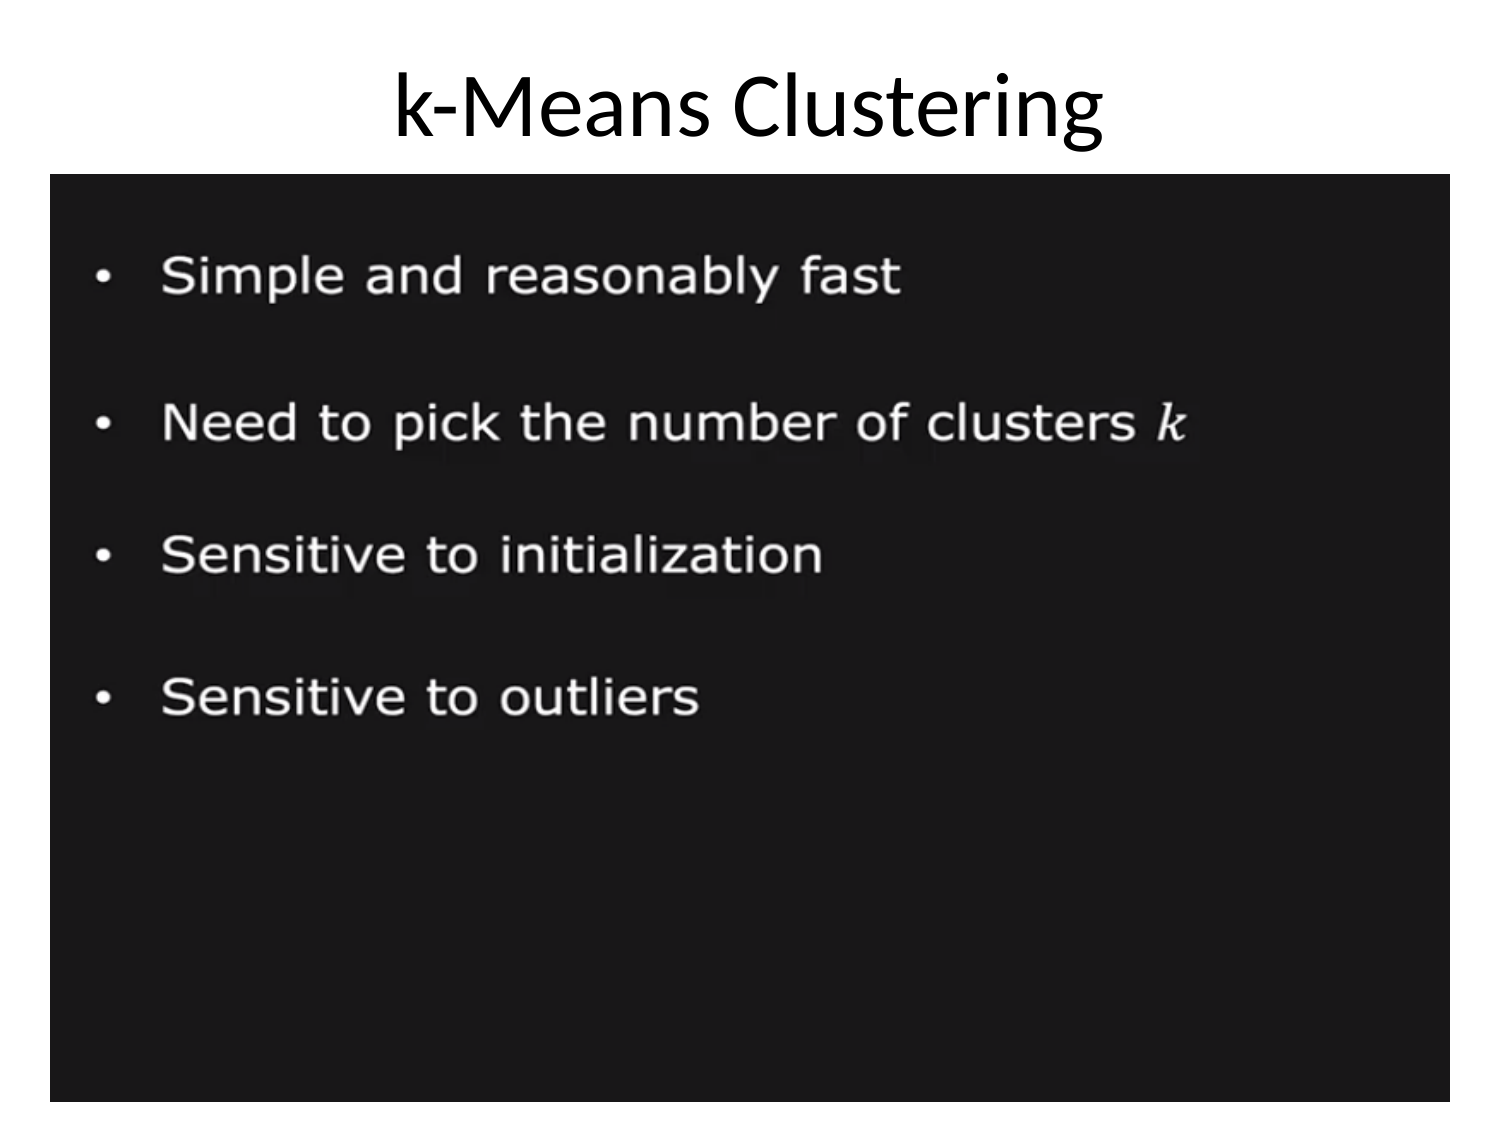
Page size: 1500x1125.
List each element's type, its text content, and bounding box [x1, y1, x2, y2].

picture [49, 174, 1451, 1102]
title k-Means Clustering [75, 24, 1425, 172]
